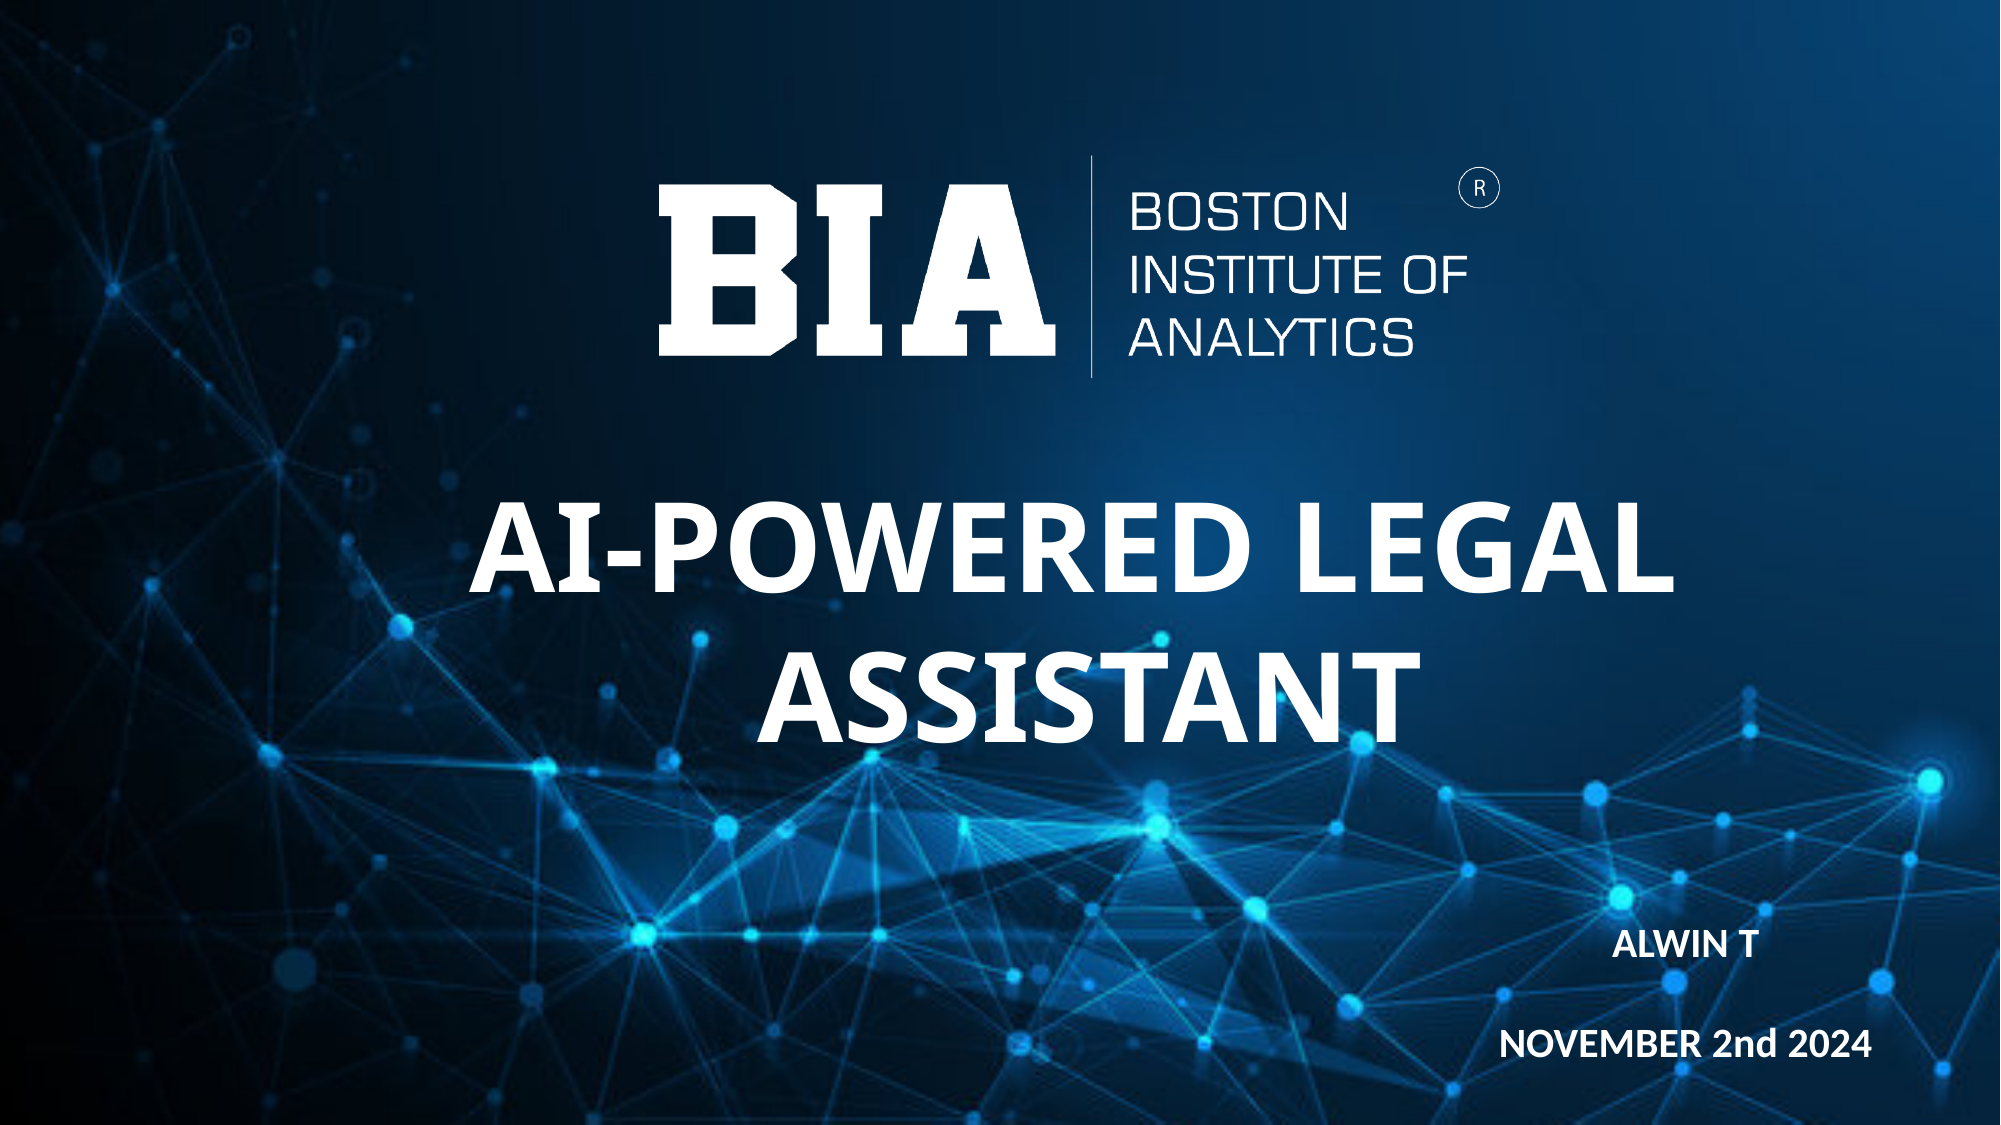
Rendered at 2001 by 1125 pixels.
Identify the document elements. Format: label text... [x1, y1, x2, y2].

picture [0, 0, 2000, 1125]
text_box ALWIN T NOVEMBER 2nd 2024 [1465, 908, 1907, 1074]
text_box AI-POWERED LEGAL ASSISTANT [89, 523, 2000, 713]
